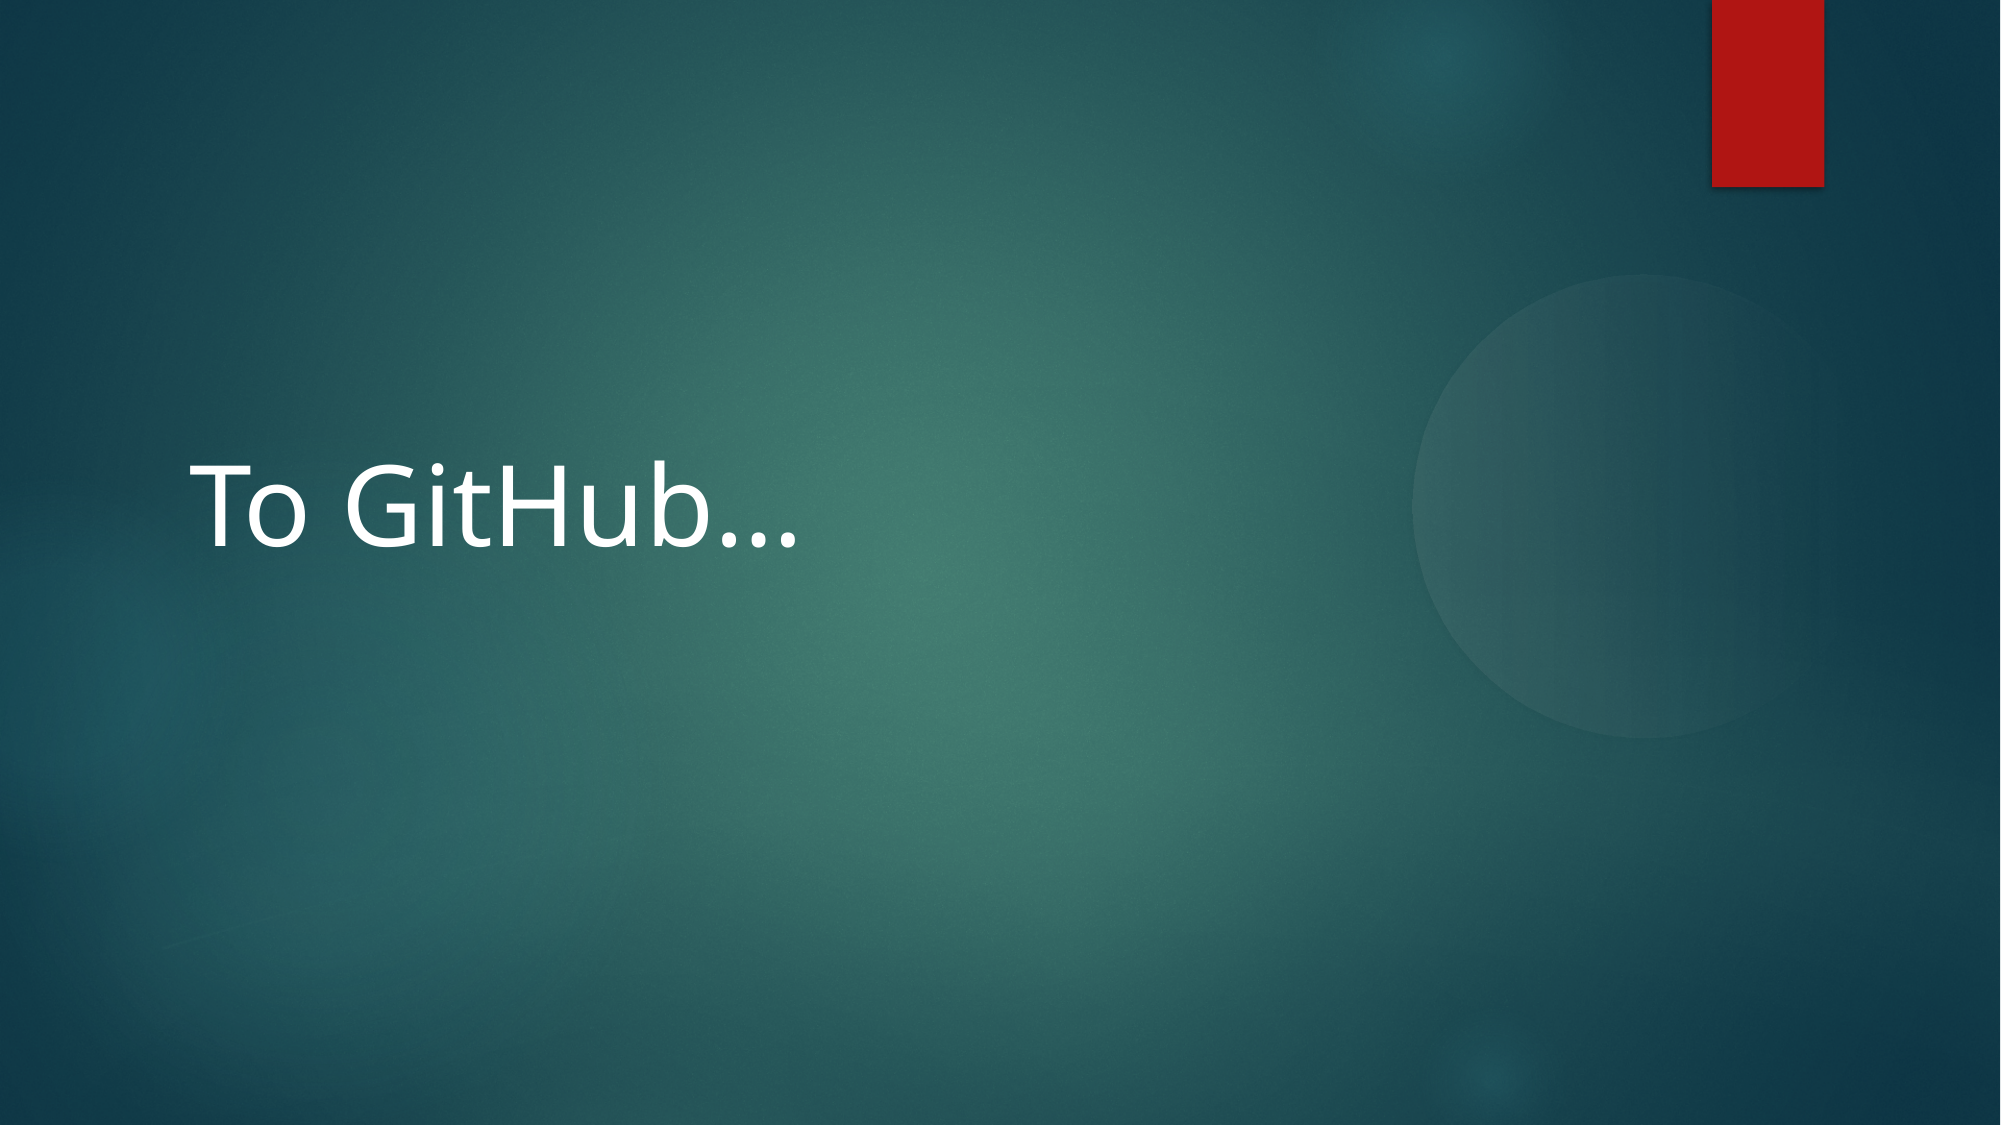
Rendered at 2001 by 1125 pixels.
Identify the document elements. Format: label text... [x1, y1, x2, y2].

picture [0, 0, 2001, 1125]
text_box To GitHub… [189, 237, 1805, 784]
